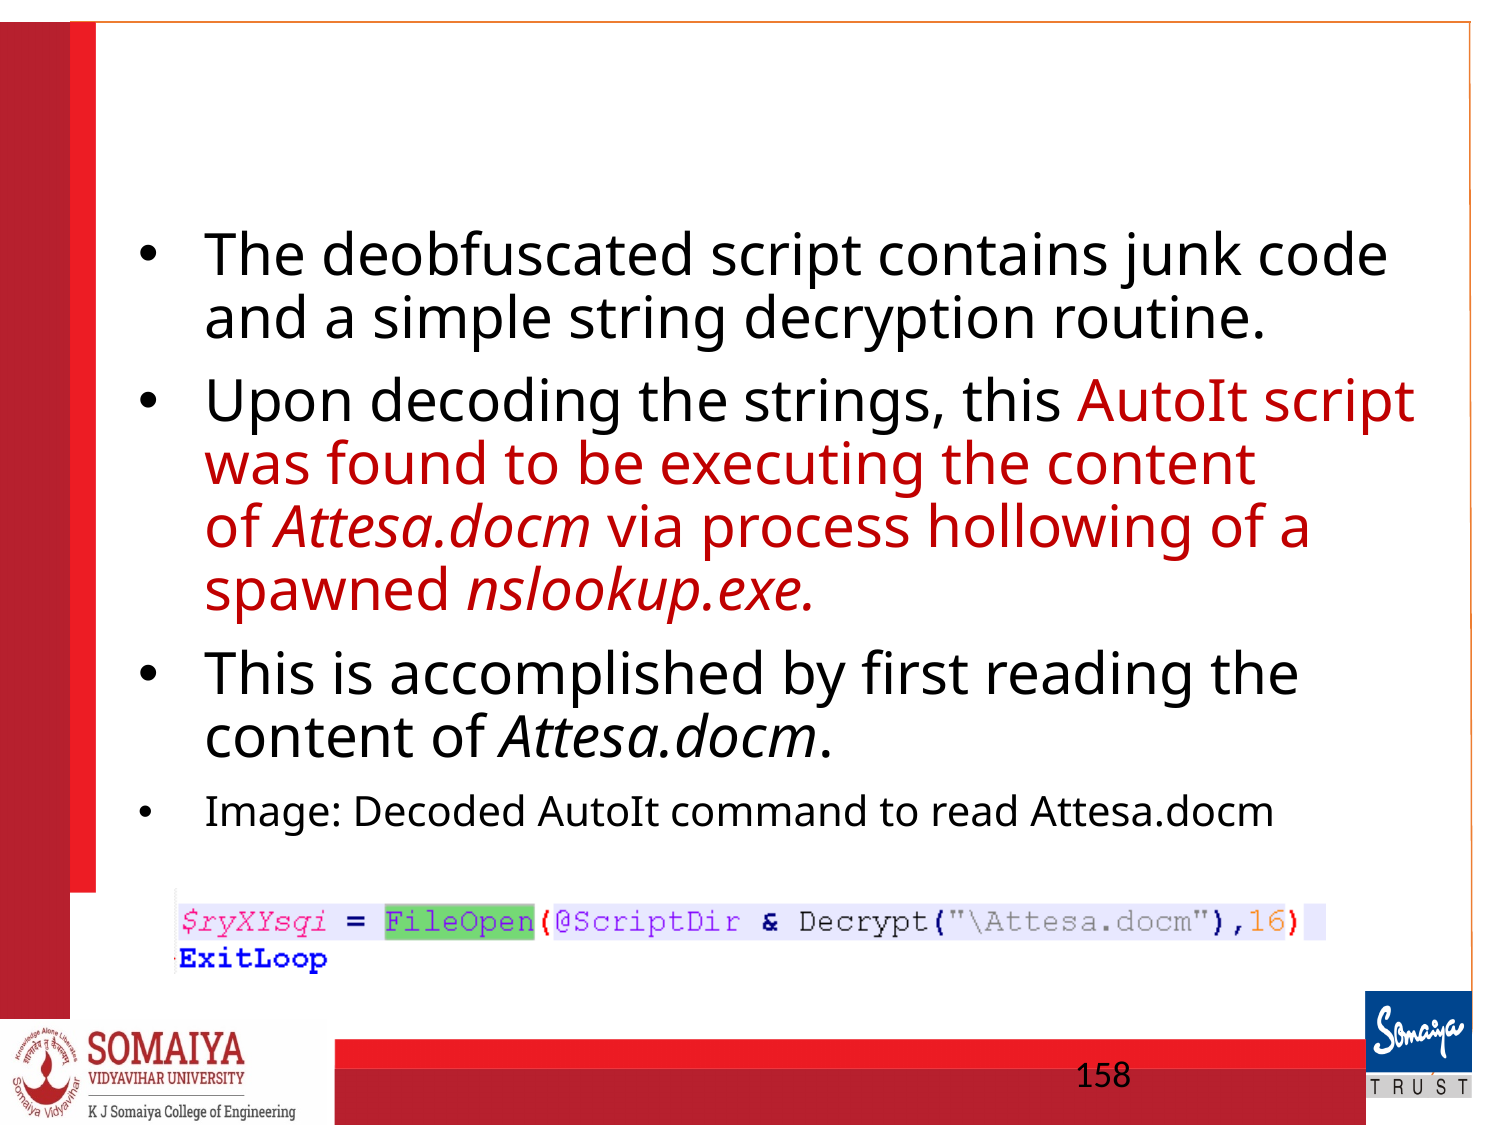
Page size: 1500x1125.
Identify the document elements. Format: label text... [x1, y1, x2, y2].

picture [335, 1040, 1365, 1125]
picture [173, 888, 1326, 974]
picture [1365, 991, 1472, 1098]
picture [0, 22, 327, 1125]
list The deobfuscated script contains junk code and a simple string decryption routine. Upon decoding the strings, this AutoIt script was found to be executing the content of Attesa.docm via process hollowing of a spawned nslookup.exe. This is accomplished by first reading the content of Attesa.docm. Image: Decoded AutoIt command to read Attesa.docm [114, 217, 1465, 960]
slide_number 158 [1059, 1042, 1397, 1103]
